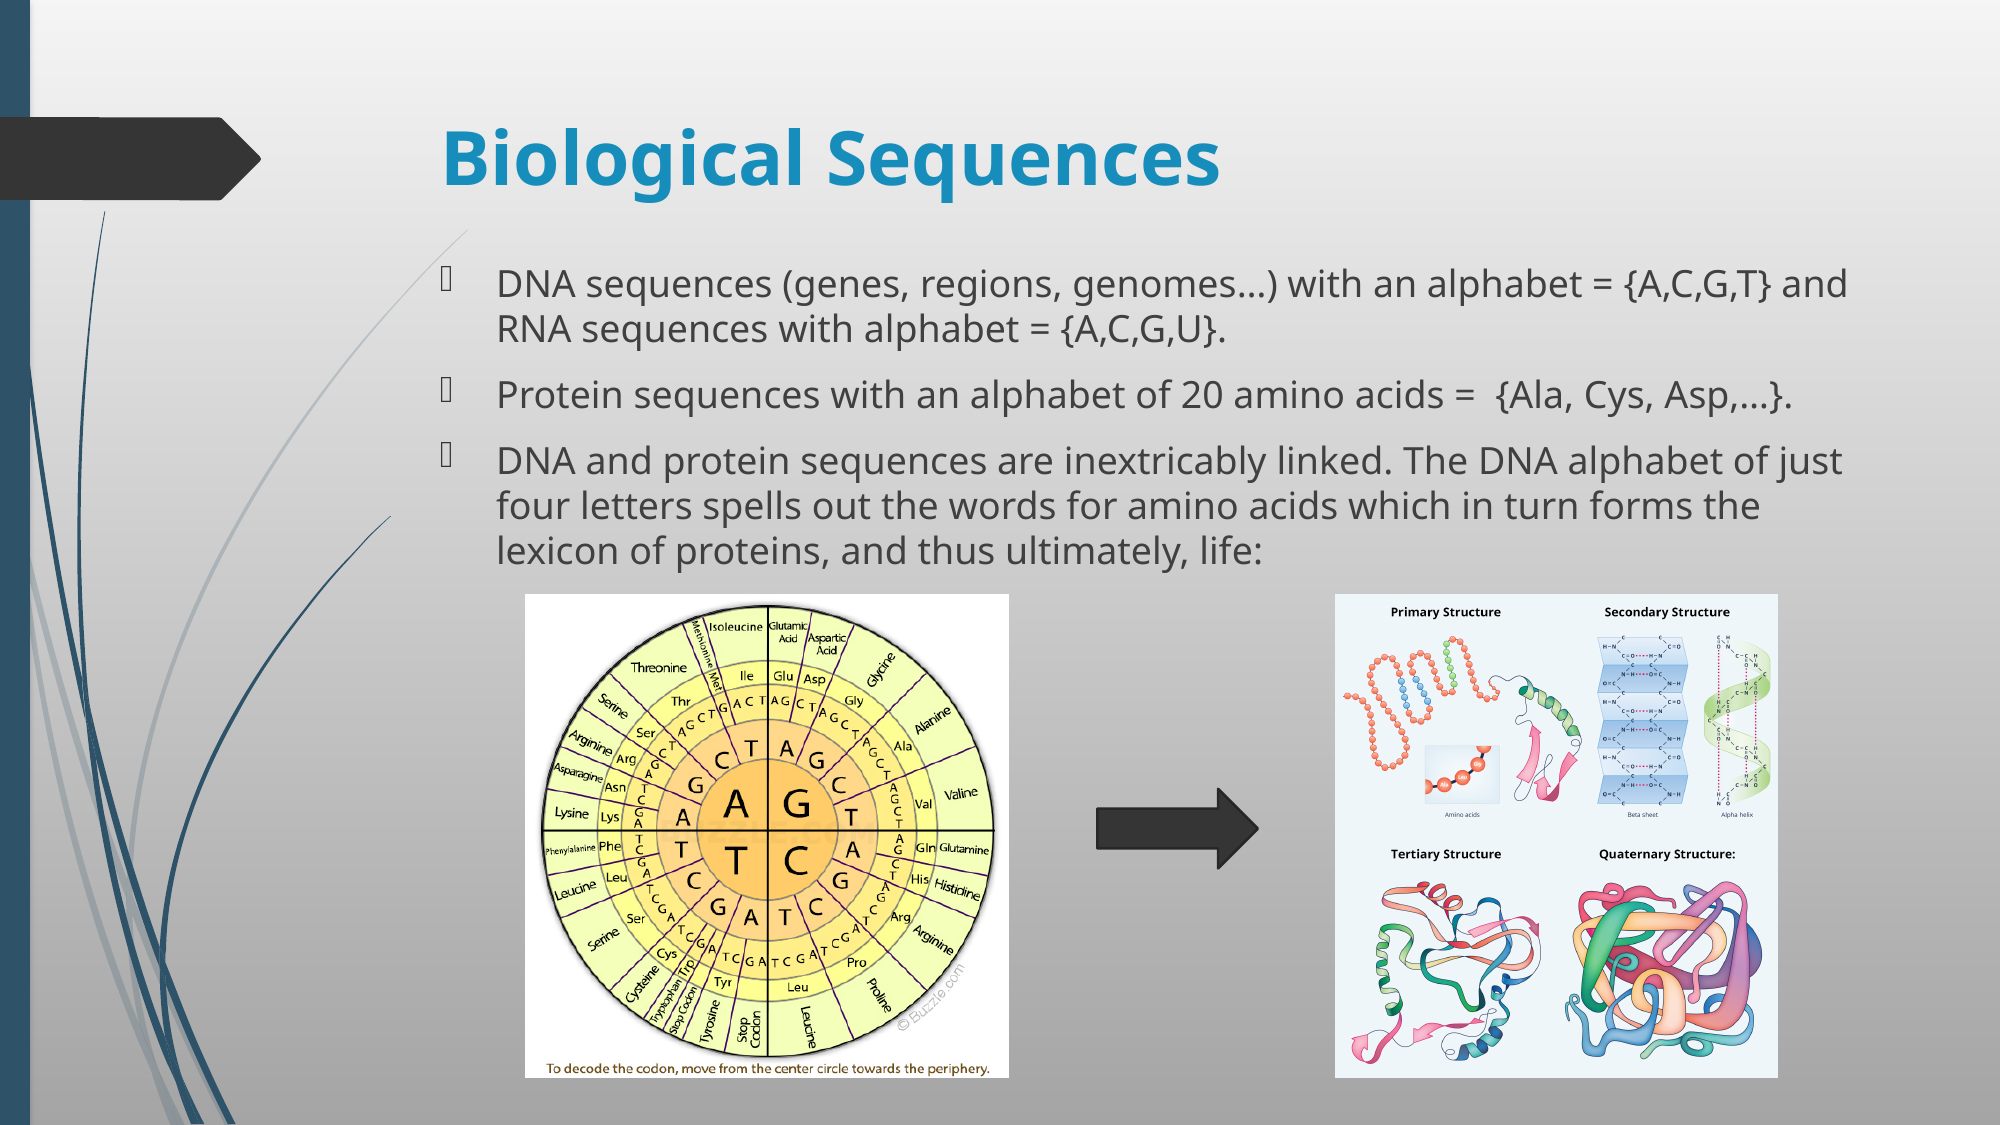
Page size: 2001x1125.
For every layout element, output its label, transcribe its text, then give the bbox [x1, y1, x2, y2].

text_box [1096, 787, 1259, 870]
title Biological Sequences [425, 102, 1888, 238]
list DNA sequences (genes, regions, genomes…) with an alphabet = {A,C,G,T} and RNA sequences with alphabet = {A,C,G,U}. Protein sequences with an alphabet of 20 amino acids = {Ala, Cys, Asp,…}. DNA and protein sequences are inextricably linked. The DNA alphabet of just four letters spells out the words for amino acids which in turn forms the lexicon of proteins, and thus ultimately, life: [424, 252, 1888, 595]
picture [525, 594, 1009, 1078]
picture [1335, 594, 1778, 1078]
